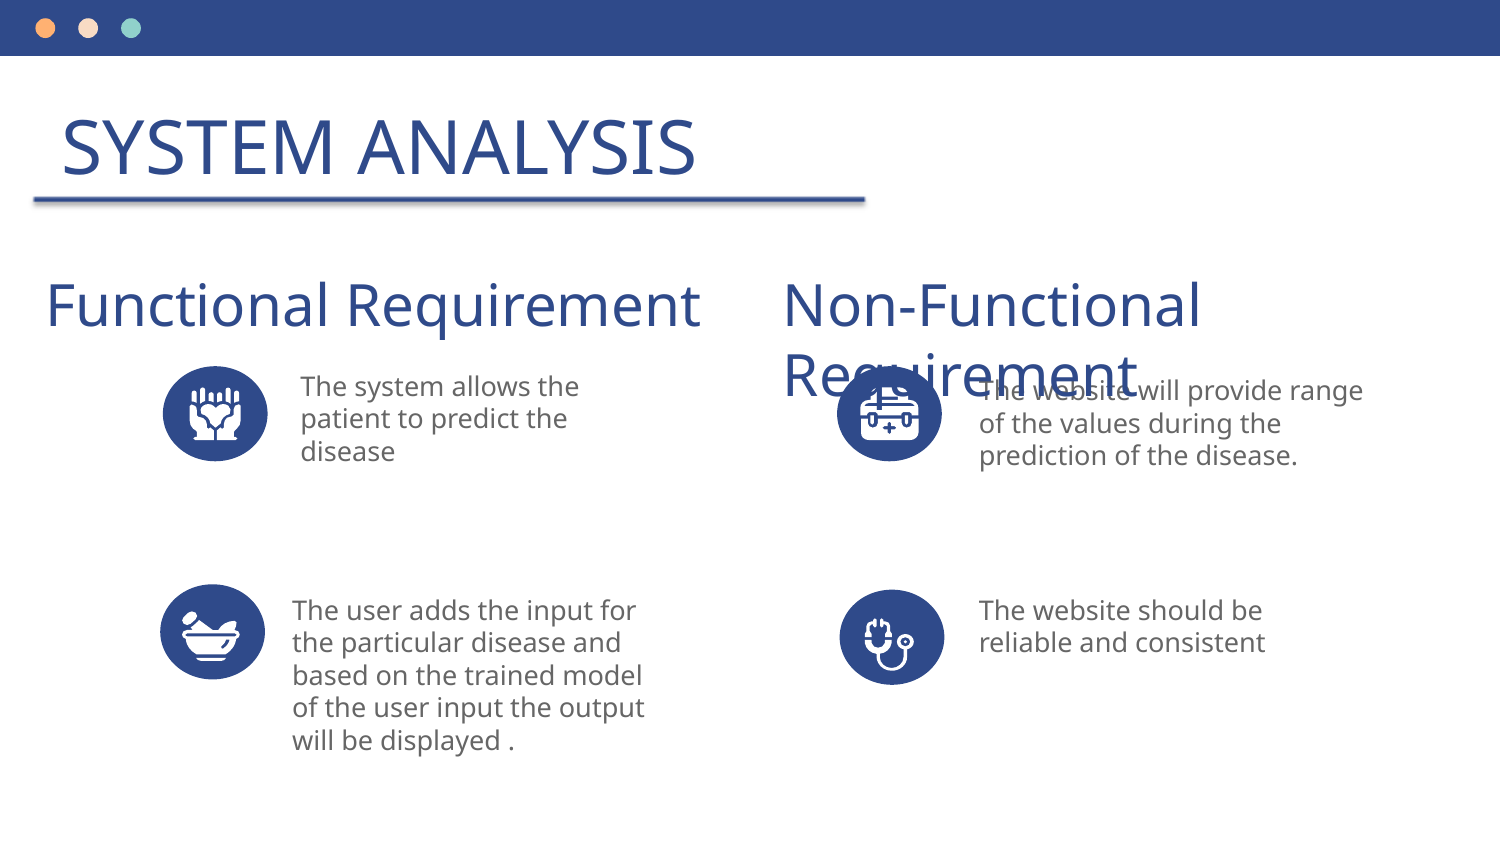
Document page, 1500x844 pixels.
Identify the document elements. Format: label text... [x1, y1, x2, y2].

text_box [864, 618, 915, 672]
subtitle The user adds the input for the particular disease and based on the trained model of the user input the output will be displayed . [277, 578, 687, 750]
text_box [189, 387, 241, 441]
text_box [837, 366, 942, 462]
picture [26, 192, 875, 214]
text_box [860, 387, 919, 441]
subtitle The website should be reliable and consistent [963, 578, 1338, 682]
text_box [839, 589, 945, 685]
subtitle The website will provide range of the values during the prediction of the disease. [963, 365, 1392, 470]
text_box Functional Requirement [30, 252, 750, 330]
text_box [162, 366, 268, 462]
subtitle The system allows the patient to predict the disease [285, 354, 659, 468]
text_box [181, 611, 241, 662]
text_box [160, 584, 265, 680]
text_box Non-Functional Requirement [767, 253, 1500, 365]
title SYSTEM ANALYSIS [46, 85, 1356, 162]
